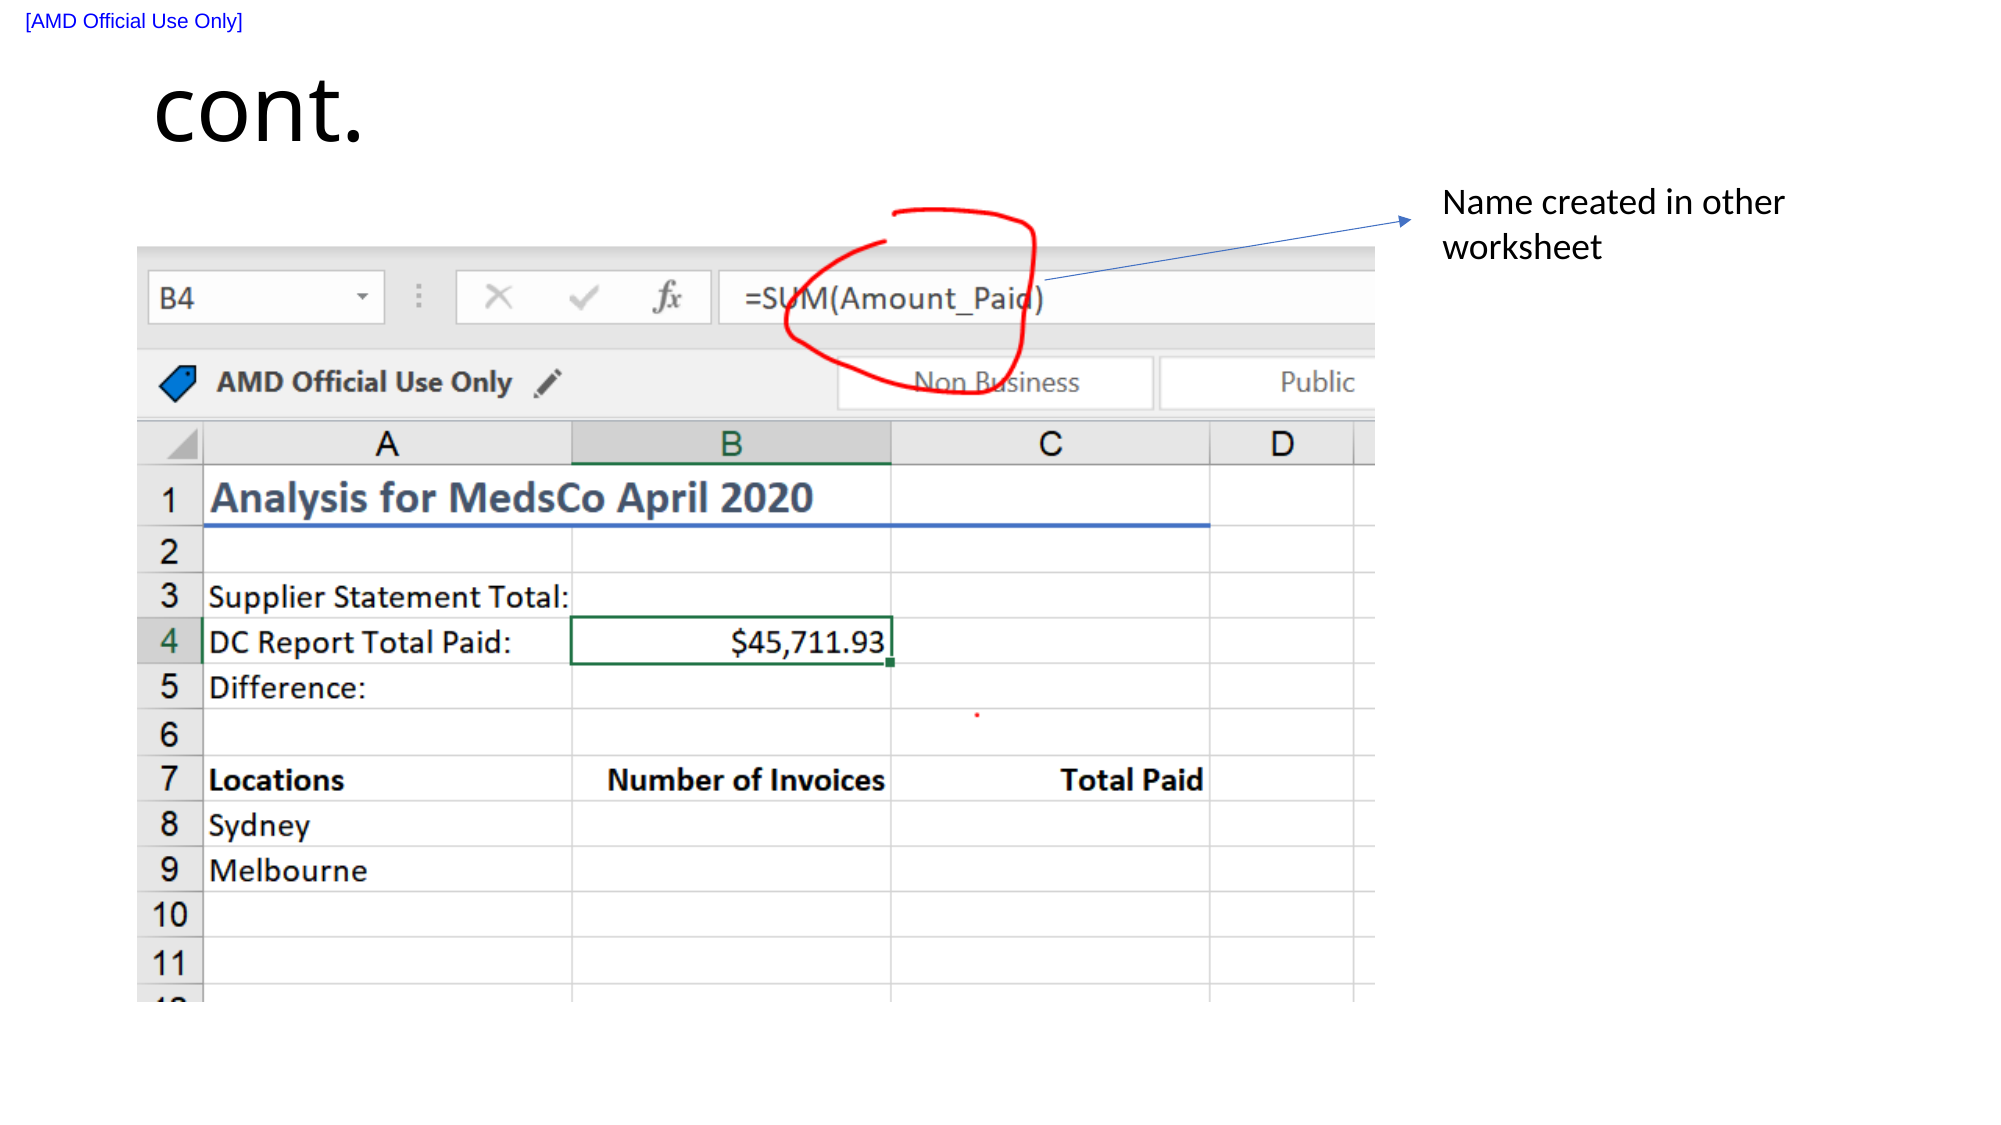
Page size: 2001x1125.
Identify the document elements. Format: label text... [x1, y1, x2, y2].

picture [137, 206, 1375, 1002]
text_box Name created in other worksheet [1427, 169, 1923, 275]
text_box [1044, 219, 1412, 281]
title cont. [137, 3, 1863, 221]
